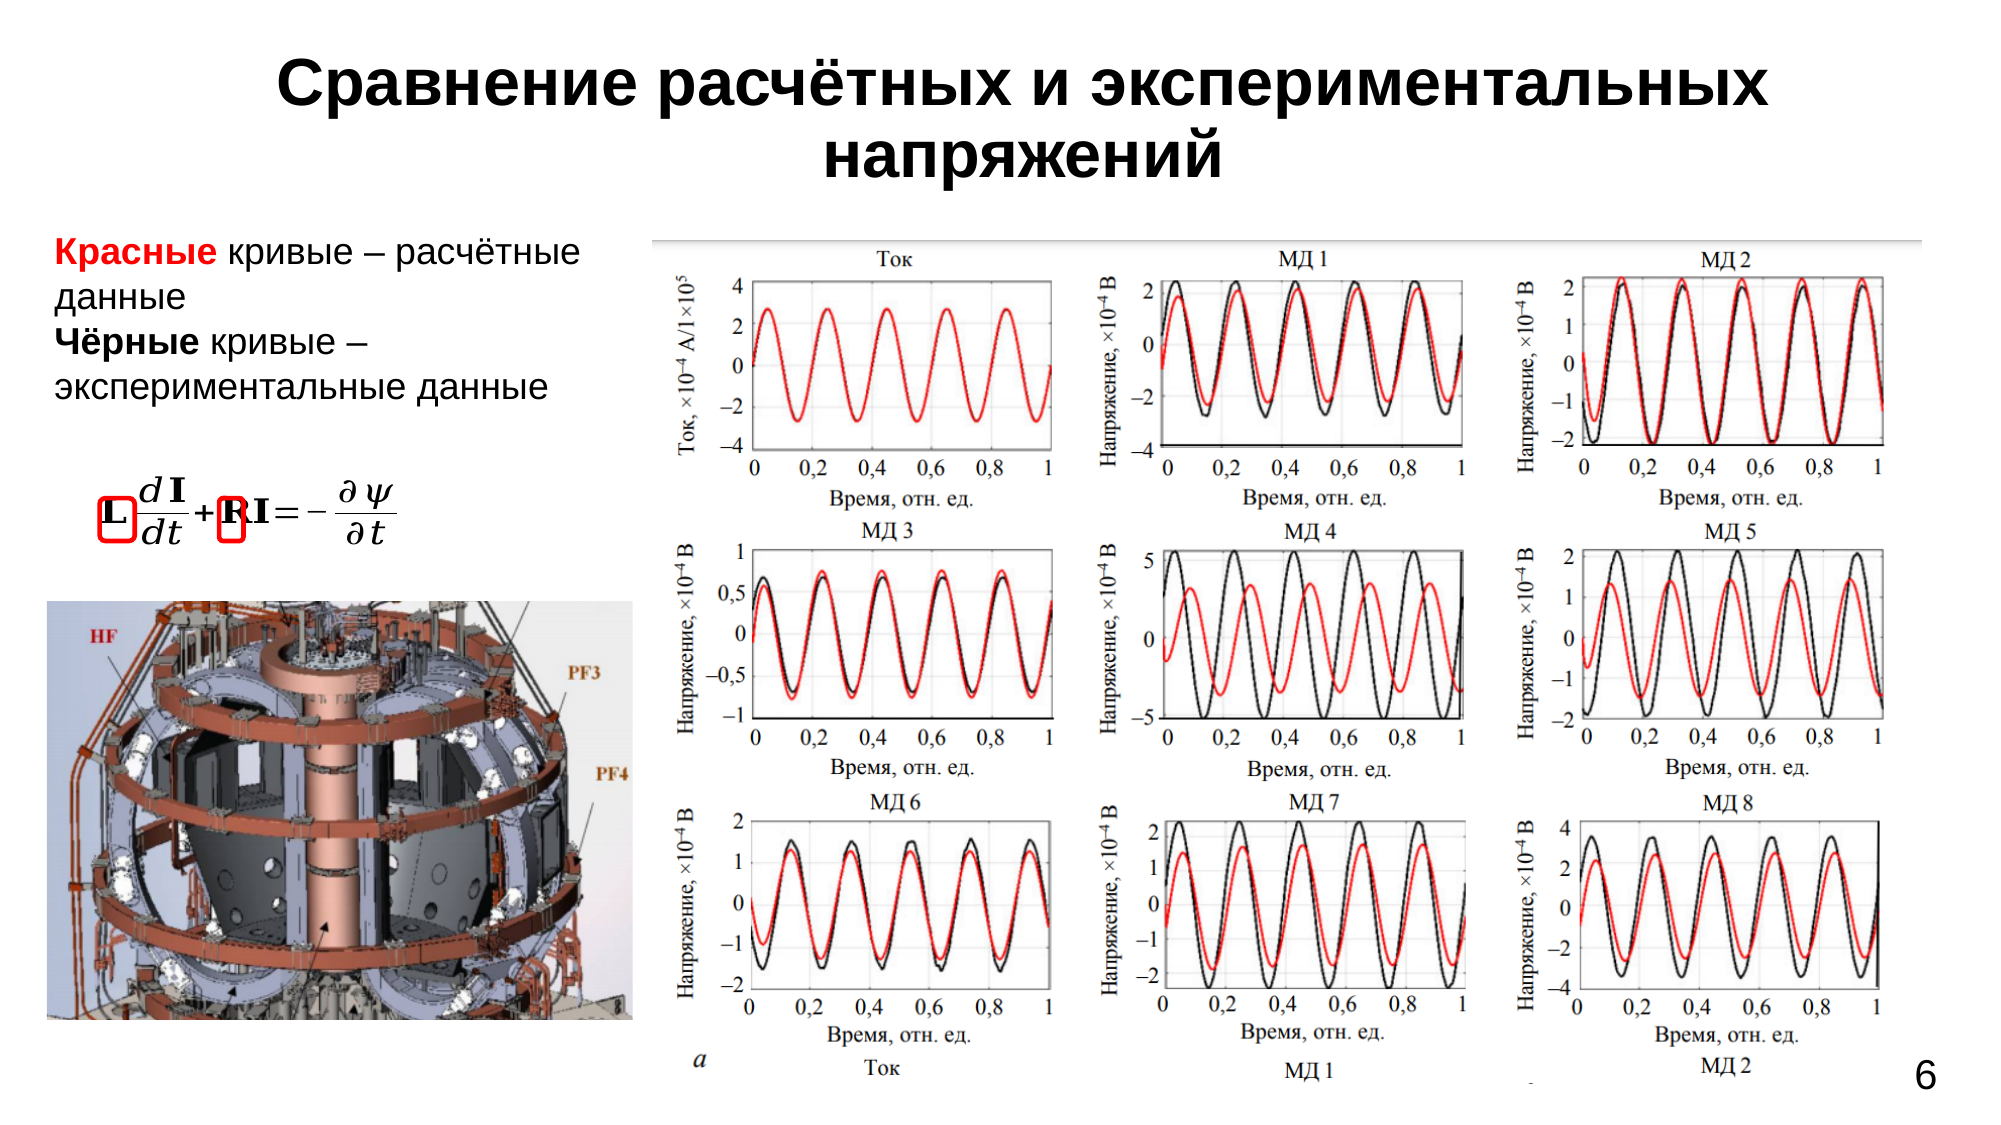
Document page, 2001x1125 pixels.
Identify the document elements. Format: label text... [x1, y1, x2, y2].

picture [46, 601, 633, 1020]
title Сравнение расчётных и экспериментальных напряжений [99, 29, 1947, 211]
picture [652, 240, 1922, 1084]
text_box [218, 497, 245, 543]
text_box [98, 497, 136, 543]
text_box 6 [1865, 1040, 1987, 1106]
text_box Красные кривые – расчётные данные Чёрные кривые – экспериментальные данные [46, 219, 633, 414]
